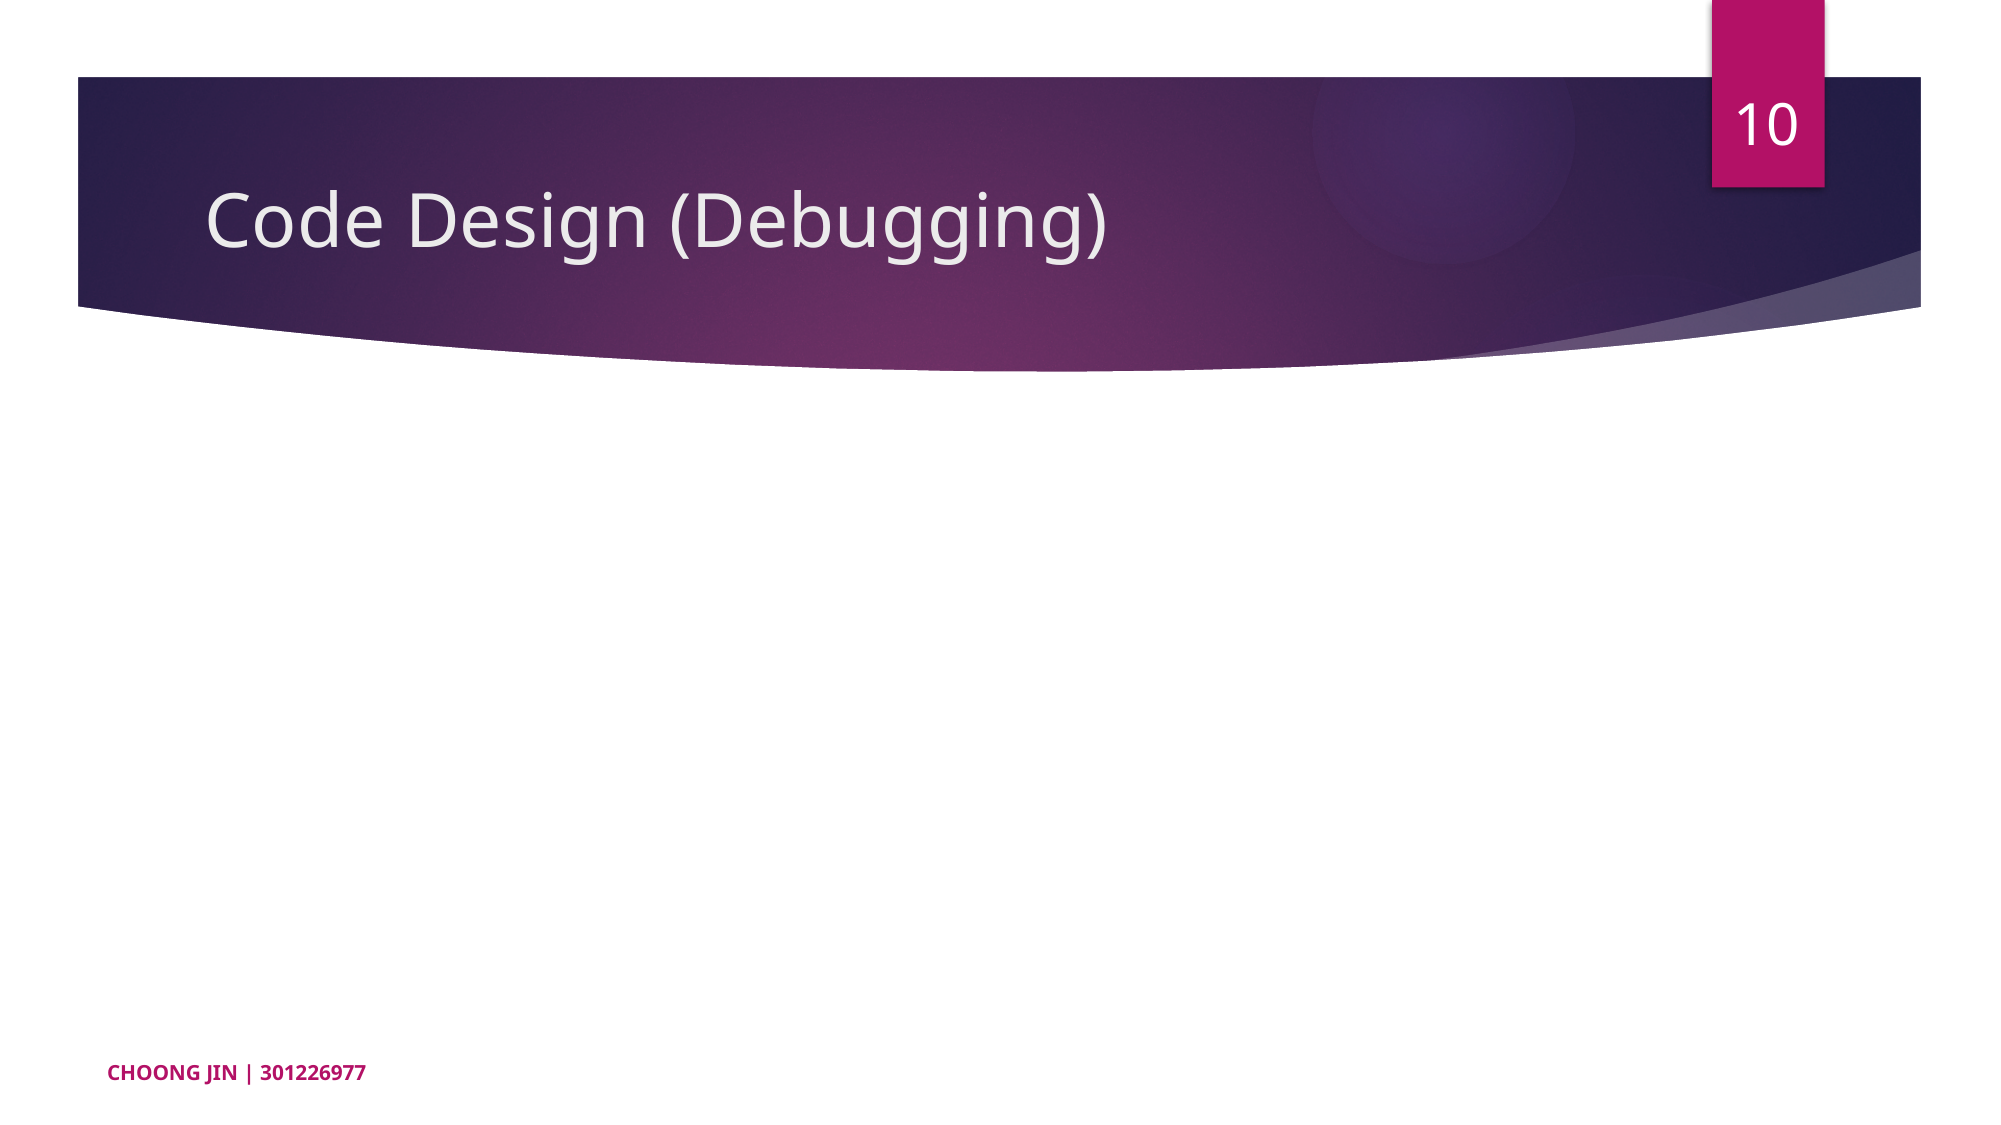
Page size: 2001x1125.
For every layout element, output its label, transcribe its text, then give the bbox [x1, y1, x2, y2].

title Code Design (Debugging) [189, 159, 1627, 276]
slide_number 10 [1698, 48, 1836, 175]
footer CHOONG JIN | 301226977 [92, 1048, 726, 1099]
